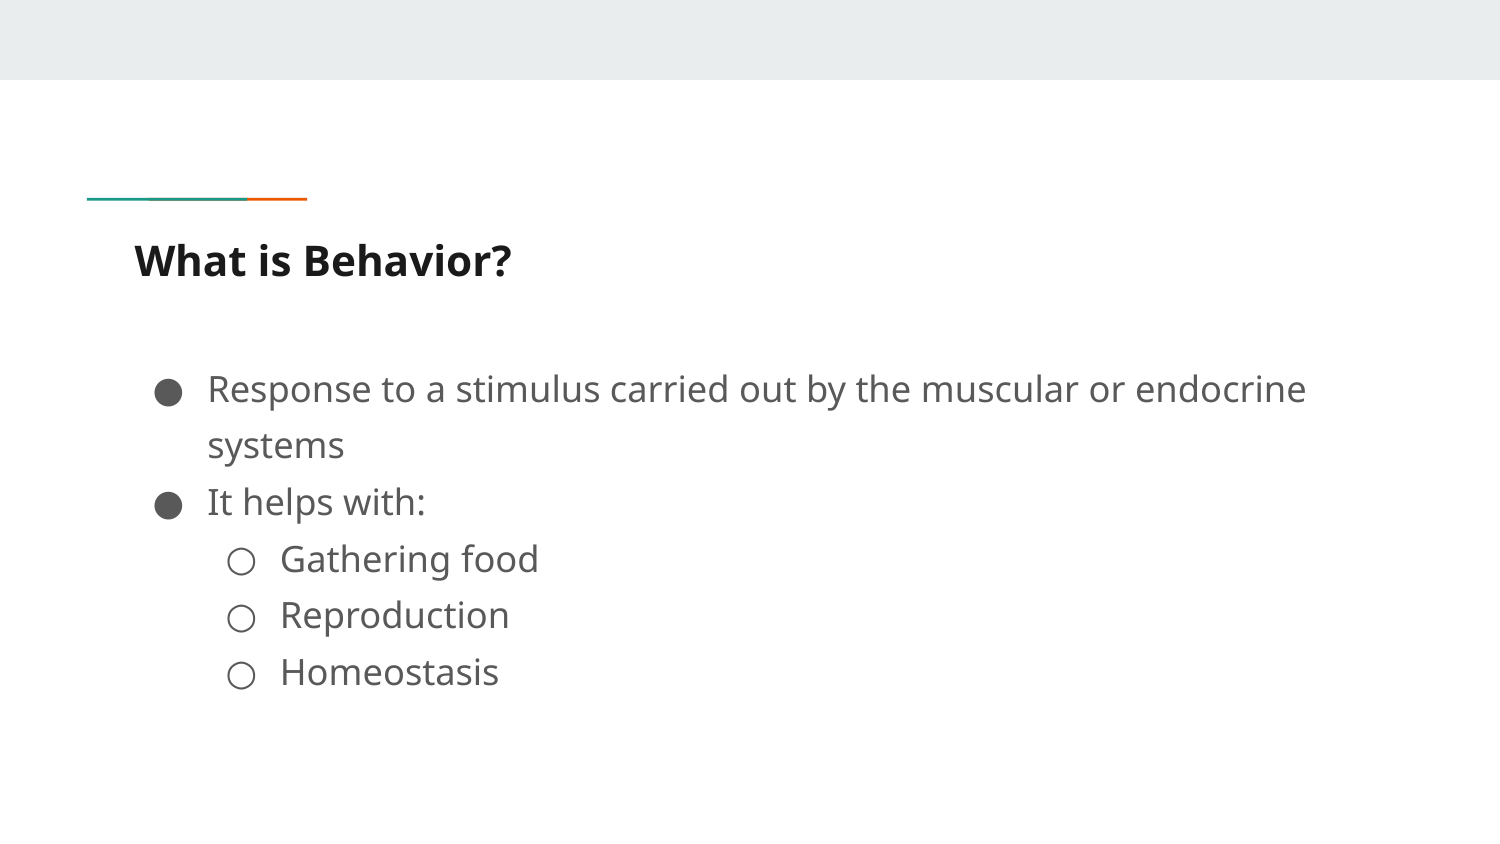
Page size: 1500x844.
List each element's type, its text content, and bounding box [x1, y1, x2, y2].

title What is Behavior? [119, 216, 1381, 305]
list Response to a stimulus carried out by the muscular or endocrine systems It helps with: Gathering food Reproduction Homeostasis [119, 341, 1381, 712]
